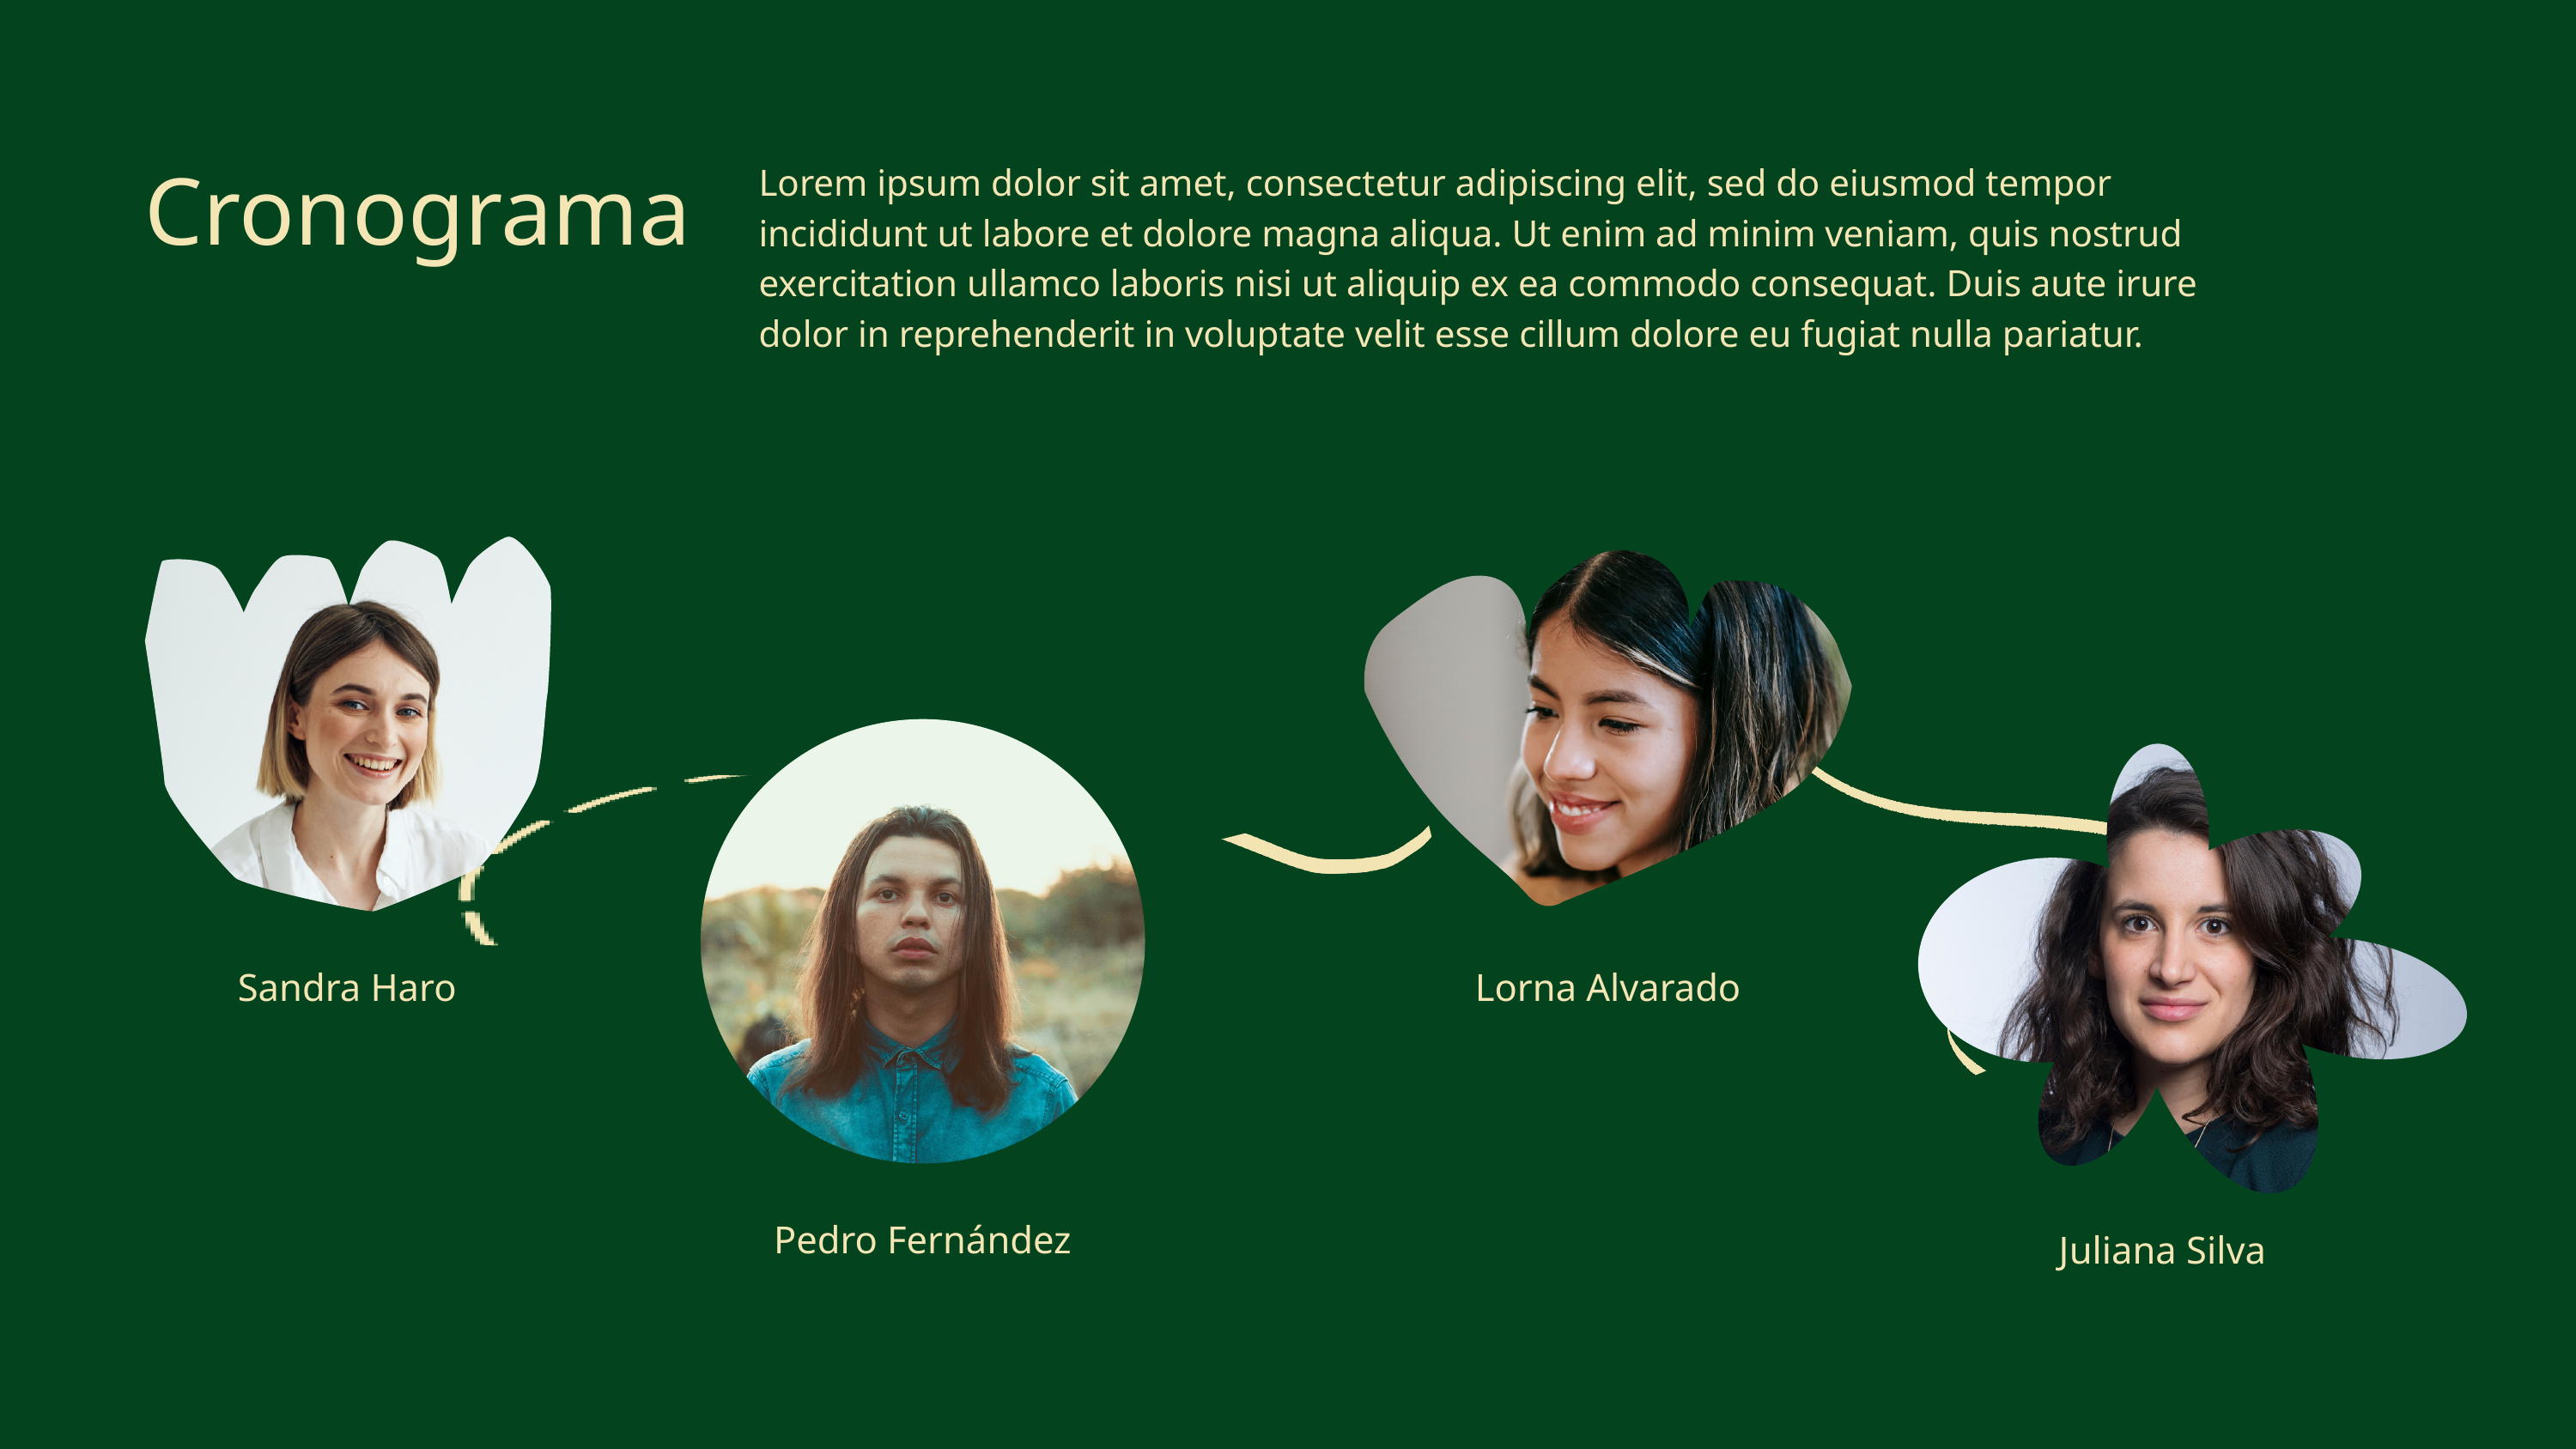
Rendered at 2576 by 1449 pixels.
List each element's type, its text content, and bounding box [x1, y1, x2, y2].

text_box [144, 536, 552, 912]
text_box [700, 718, 1145, 1164]
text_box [1917, 743, 2468, 1194]
text_box Pedro Fernández [742, 1209, 1103, 1261]
text_box [1815, 613, 2173, 1108]
text_box Juliana Silva [2014, 1219, 2311, 1272]
text_box Lorem ipsum dolor sit amet, consectetur adipiscing elit, sed do eiusmod tempor incididunt ut labore et dolore magna aliqua. Ut enim ad minim veniam, quis nostrud exercitation ullamco laboris nisi ut aliquip ex ea commodo consequat. Duis aute irure dolor in reprehenderit in voluptate velit esse cillum dolore eu fugiat nulla pariatur. [758, 152, 2280, 355]
text_box Sandra Haro [177, 956, 517, 1009]
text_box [1364, 549, 1853, 906]
text_box [1149, 804, 1452, 994]
text_box [457, 771, 696, 951]
text_box Lorna Alvarado [1385, 956, 1831, 1009]
text_box Cronograma [144, 178, 758, 264]
